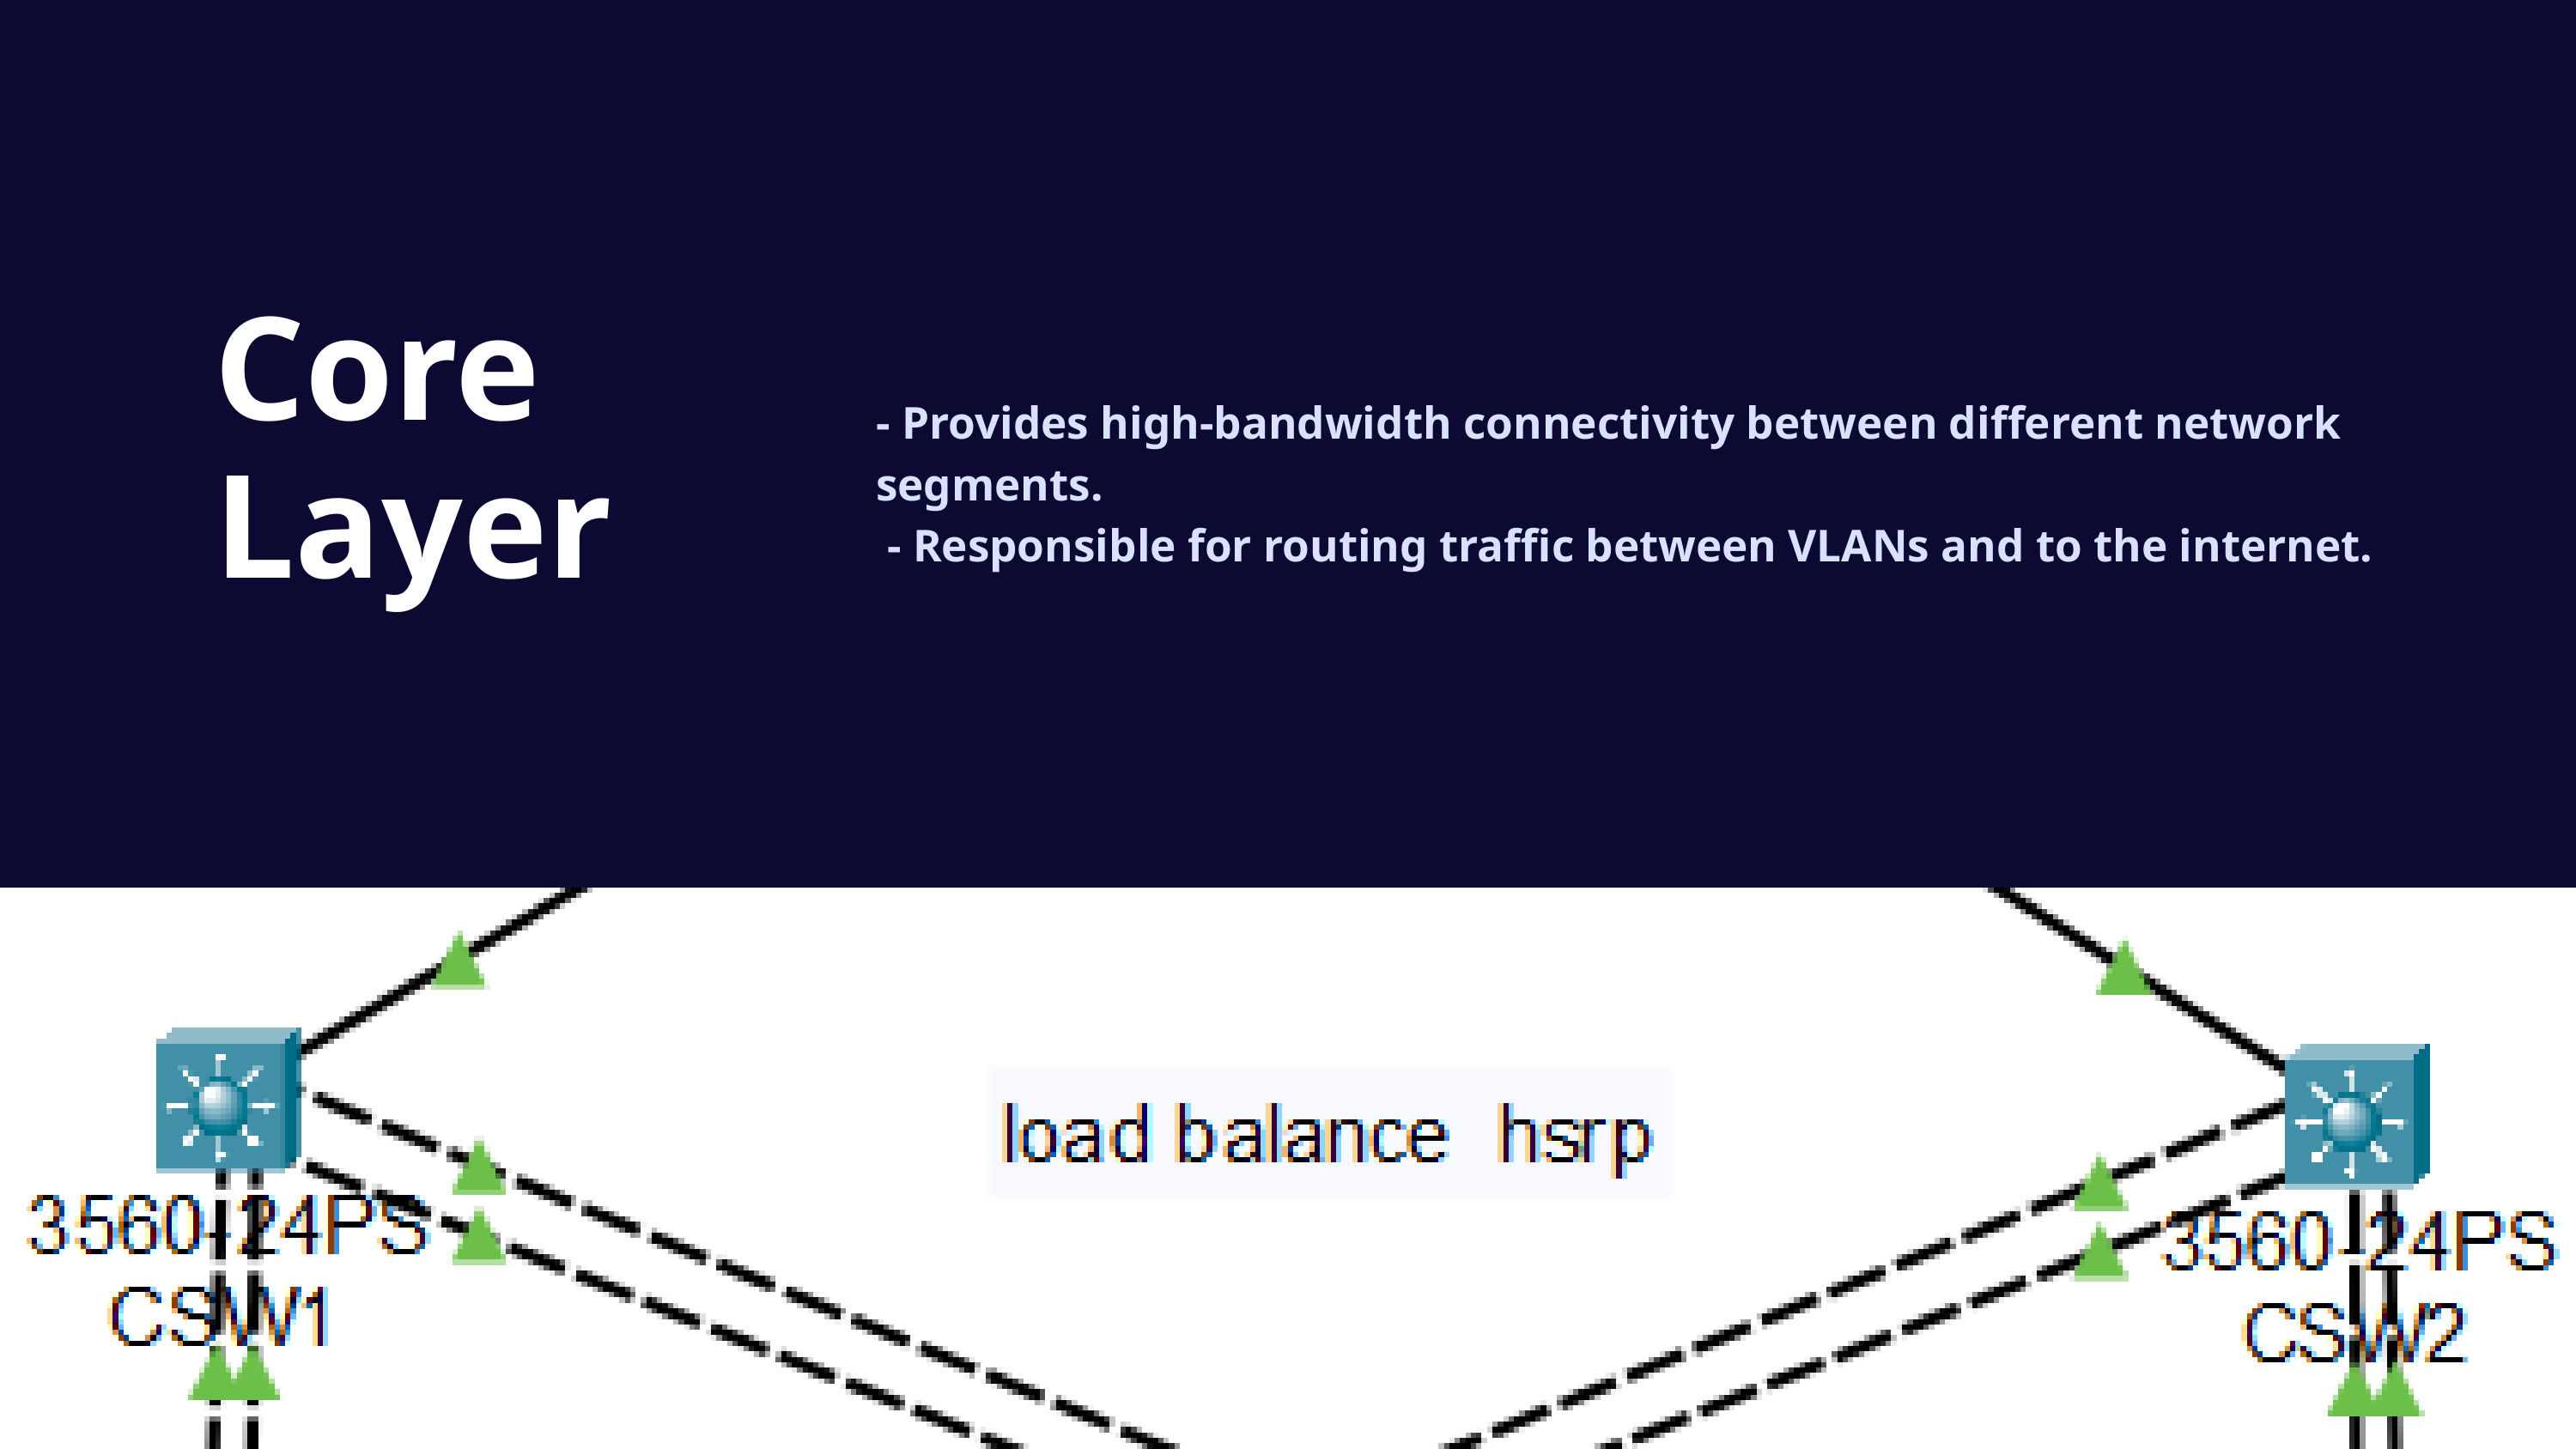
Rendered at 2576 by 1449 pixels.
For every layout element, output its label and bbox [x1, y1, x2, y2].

text_box [0, 0, 2576, 1449]
